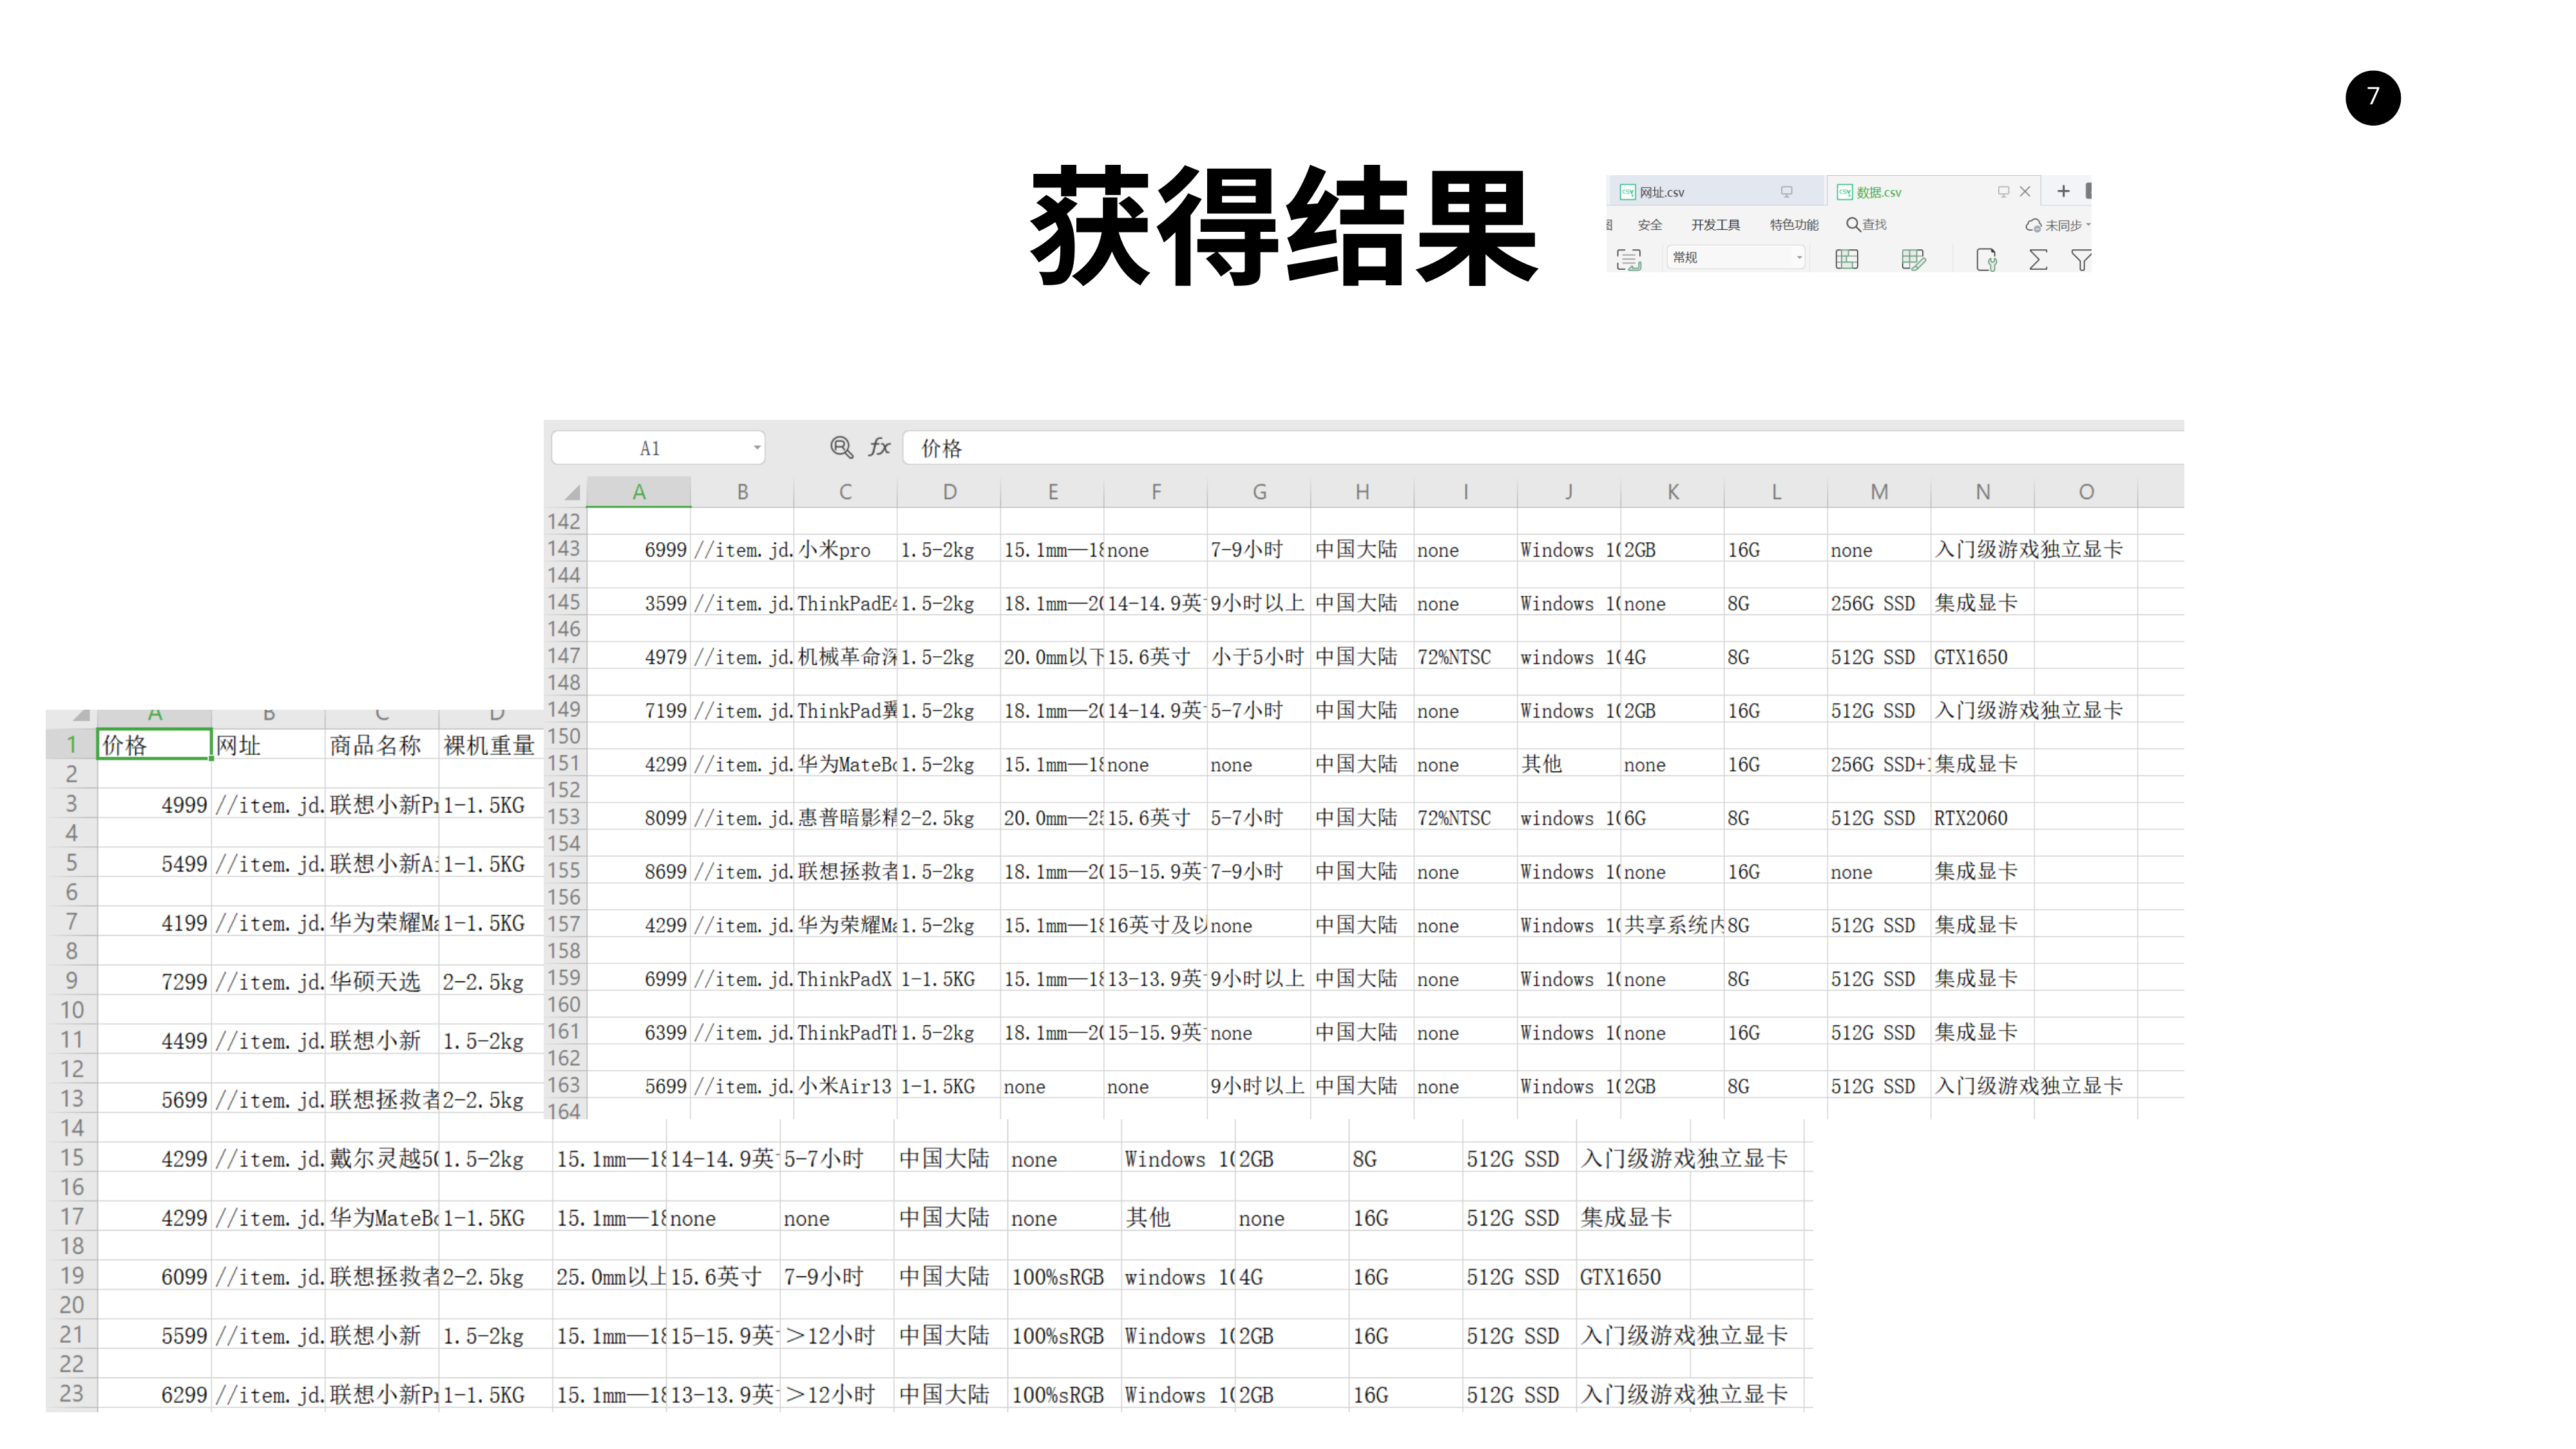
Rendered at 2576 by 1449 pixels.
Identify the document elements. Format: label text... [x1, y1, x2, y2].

picture [1607, 175, 2092, 272]
picture [46, 420, 2184, 1412]
text_box 获得结果 [1016, 140, 1552, 305]
